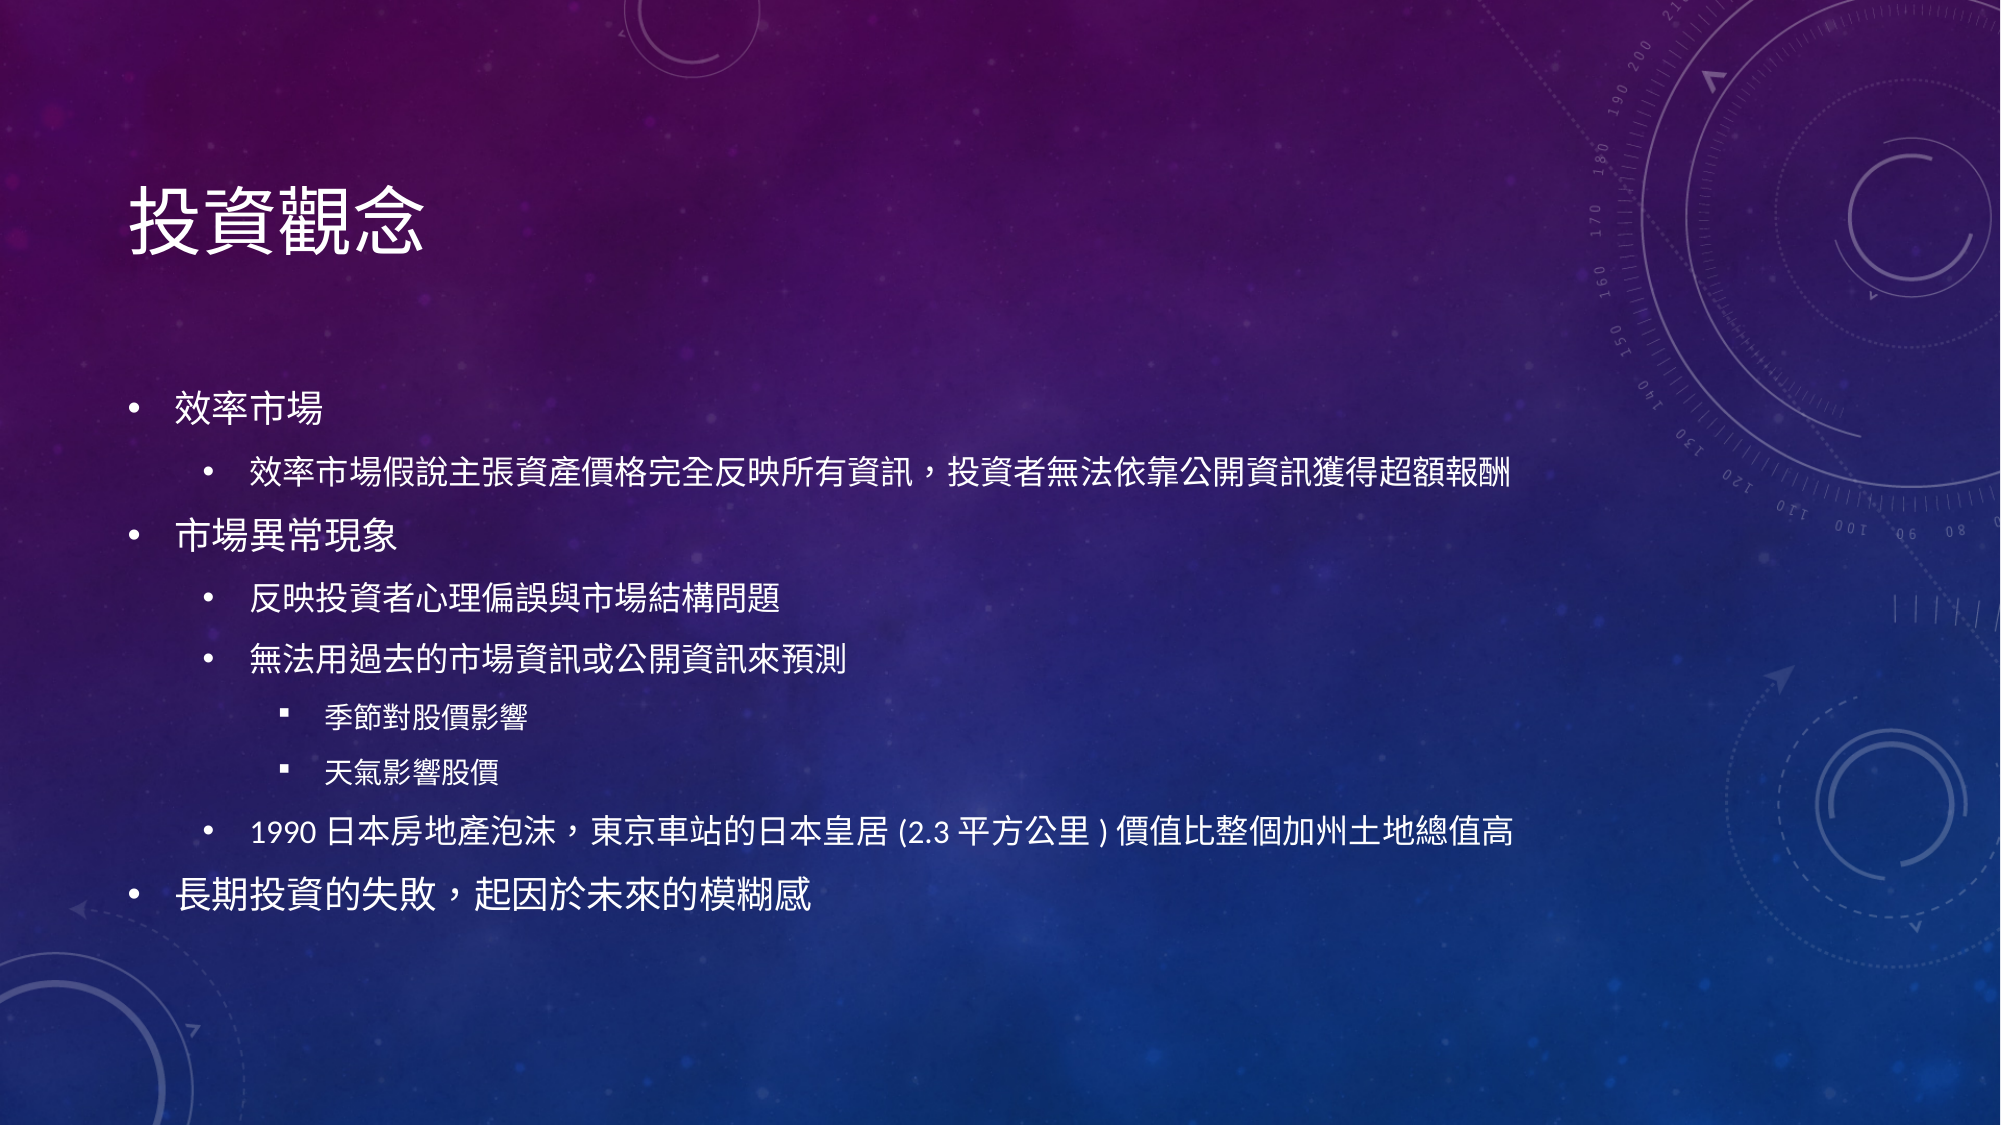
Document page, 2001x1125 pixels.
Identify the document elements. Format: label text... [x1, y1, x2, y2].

list 效率市場 效率市場假說主張資產價格完全反映所有資訊，投資者無法依靠公開資訊獲得超額報酬 市場異常現象 反映投資者心理偏誤與市場結構問題 無法用過去的市場資訊或公開資訊來預測 季節對股價影響 天氣影響股價 1990日本房地產泡沫，東京車站的日本皇居(2.3平方公里)價值比整個加州土地總值高 長期投資的失敗，起因於未來的模糊感 [112, 351, 1775, 950]
picture [0, 0, 2001, 1125]
title 投資觀念 [112, 99, 1775, 339]
